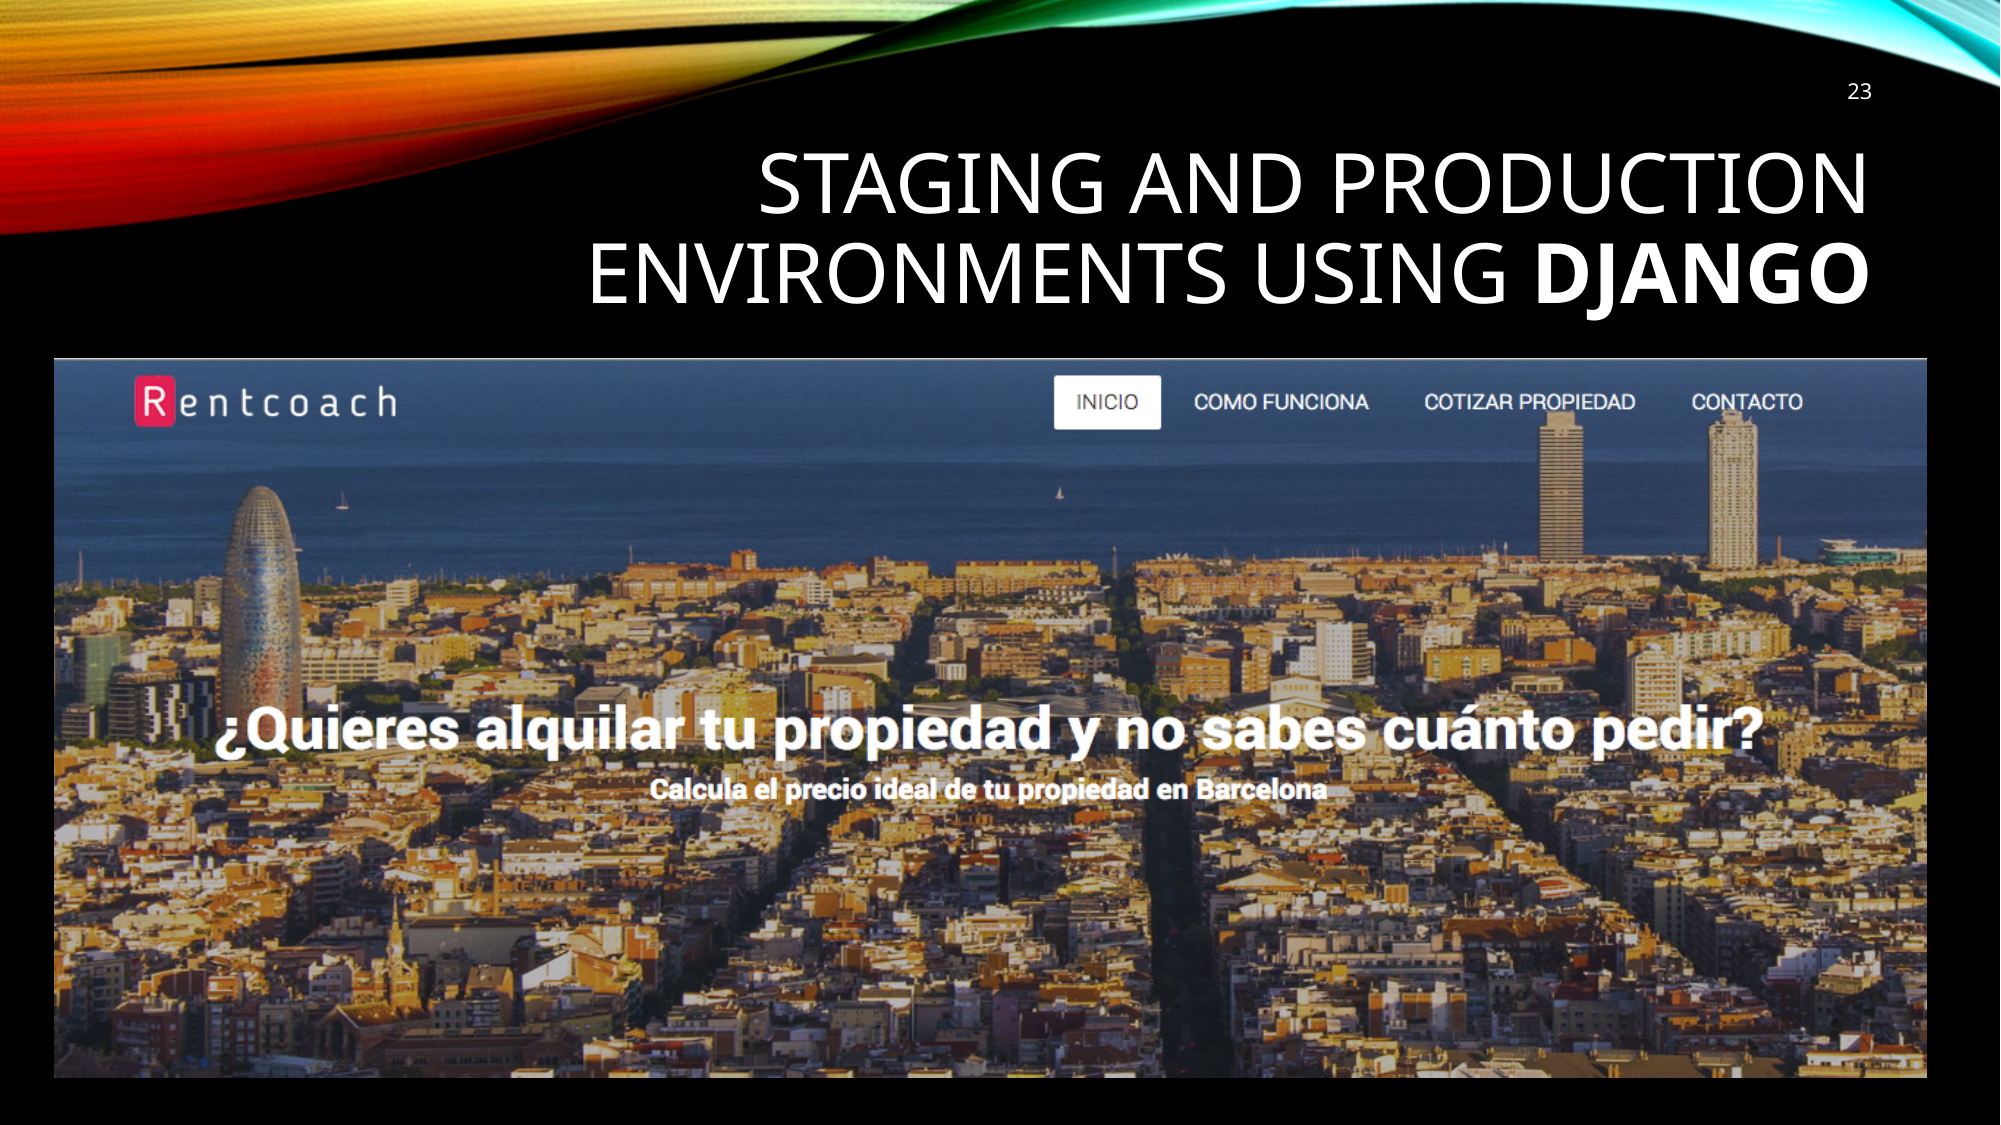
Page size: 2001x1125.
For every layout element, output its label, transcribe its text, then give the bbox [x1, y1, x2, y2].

slide_number 23 [1437, 62, 1888, 123]
title Staging and Production Environments using Django [474, 125, 1888, 338]
picture [54, 358, 1927, 1078]
picture [0, 0, 2000, 237]
